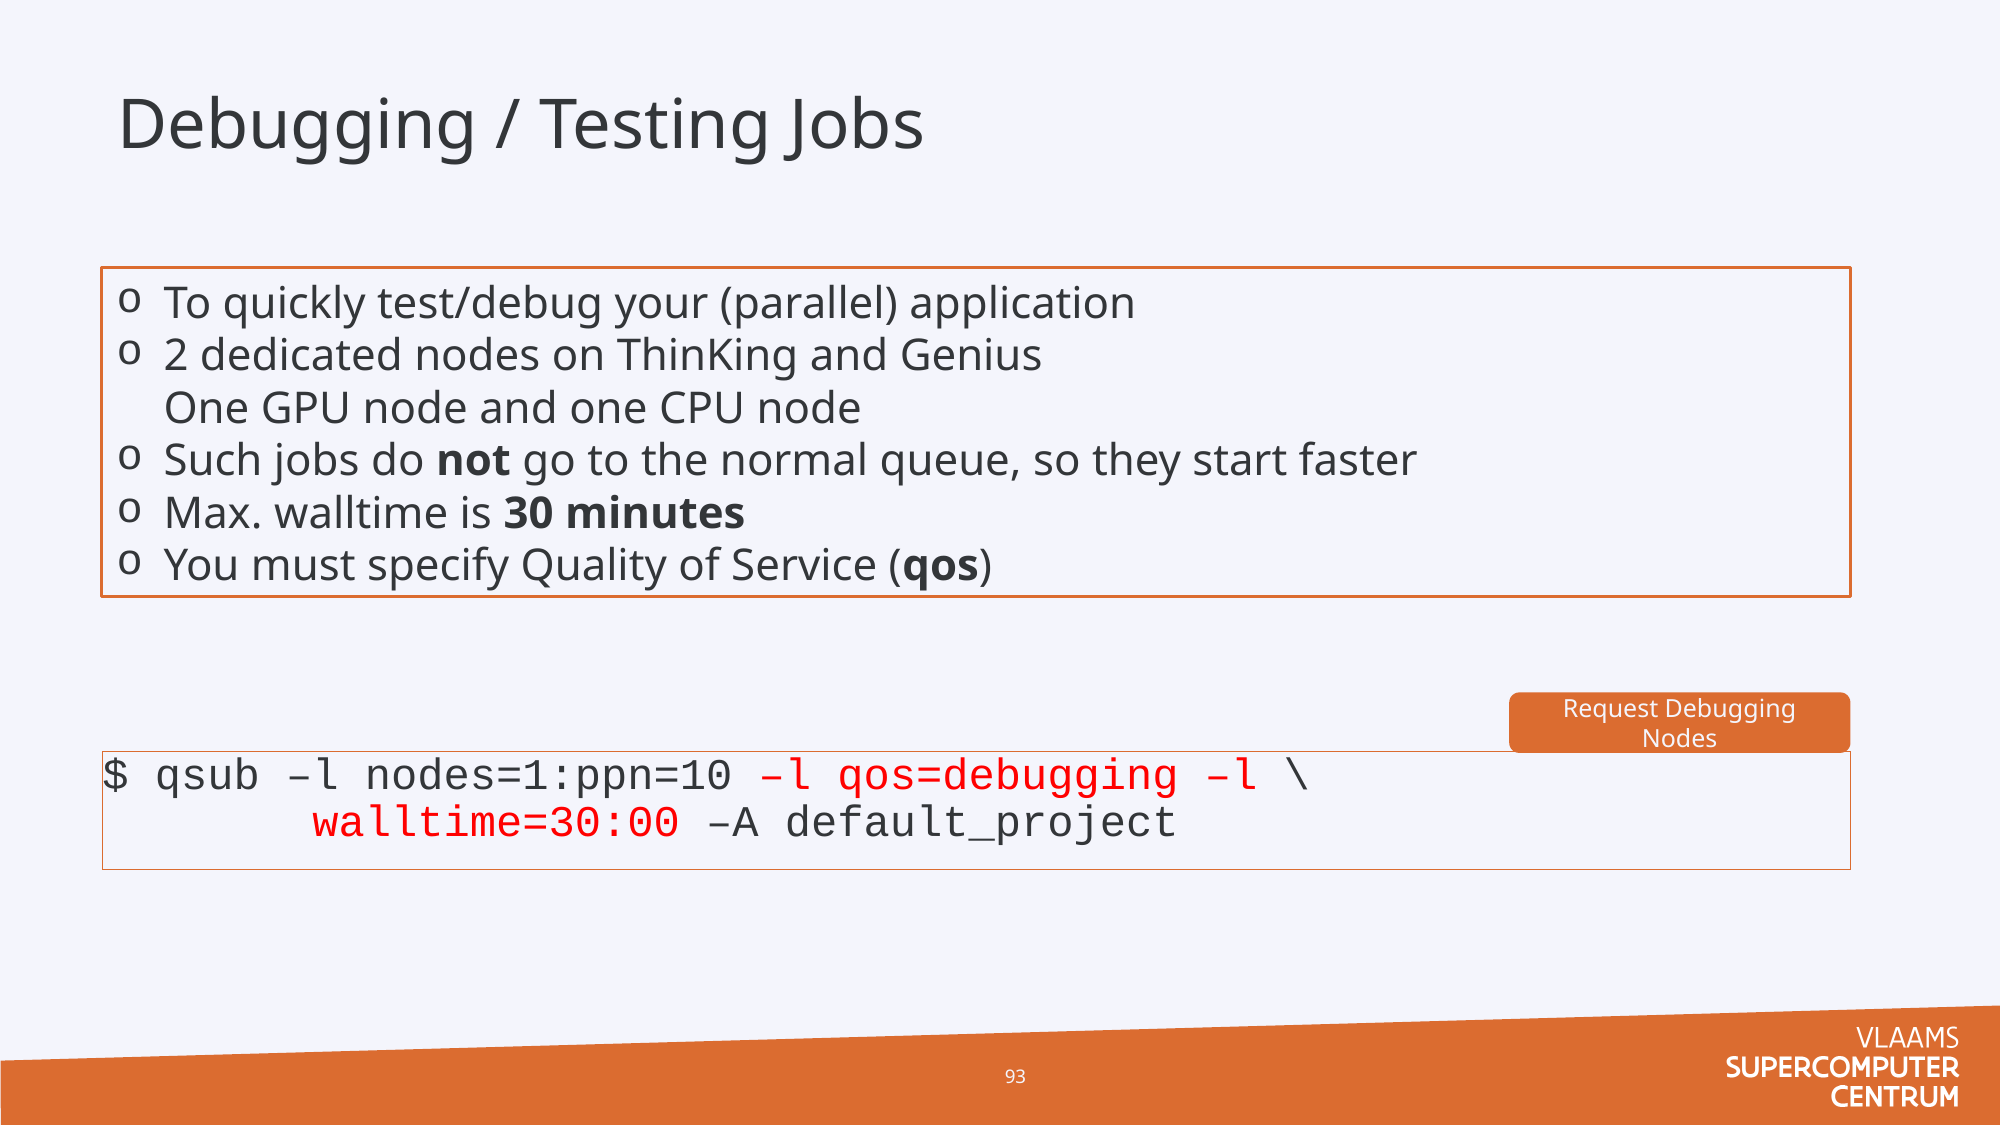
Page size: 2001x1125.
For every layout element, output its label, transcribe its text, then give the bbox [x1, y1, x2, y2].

slide_number 93 [958, 1047, 1042, 1108]
text_box Request Debugging Nodes [1508, 691, 1852, 754]
title Debugging / Testing Jobs [102, 78, 1470, 176]
list $ qsub –l nodes=1:ppn=10 –l qos=debugging –l \ walltime=30:00 –A default_project [102, 751, 1851, 870]
text_box To quickly test/debug your (parallel) application 2 dedicated nodes on ThinKing and Genius One GPU node and one CPU node Such jobs do not go to the normal queue, so they start faster Max. walltime is 30 minutes You must specify Quality of Service (qos) [101, 267, 1851, 597]
picture [1725, 1021, 1960, 1117]
